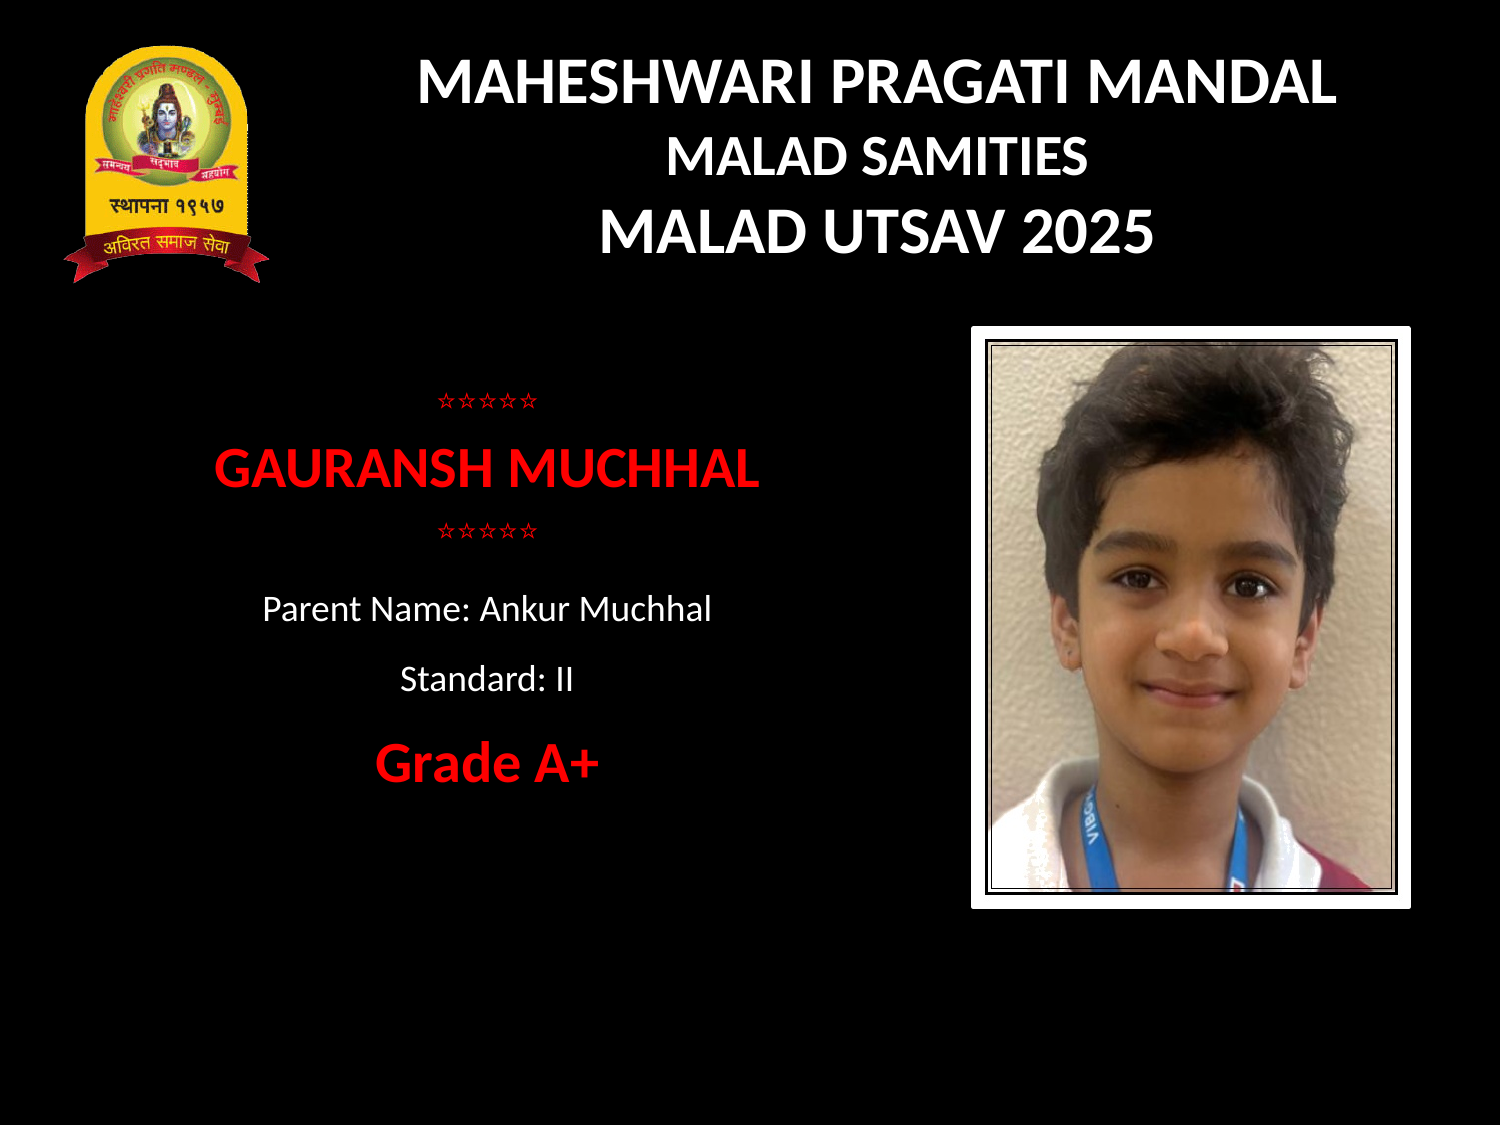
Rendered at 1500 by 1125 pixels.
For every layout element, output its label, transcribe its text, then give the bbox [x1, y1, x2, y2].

picture [974, 329, 1408, 907]
picture [29, 29, 297, 301]
text_box ⭐⭐⭐⭐⭐ GAURANSH MUCHHAL ⭐⭐⭐⭐⭐ Parent Name: Ankur Muchhal Standard: II Grade A+ [74, 374, 900, 802]
text_box MAHESHWARI PRAGATI MANDAL MALAD SAMITIES MALAD UTSAV 2025 [401, 29, 1354, 275]
